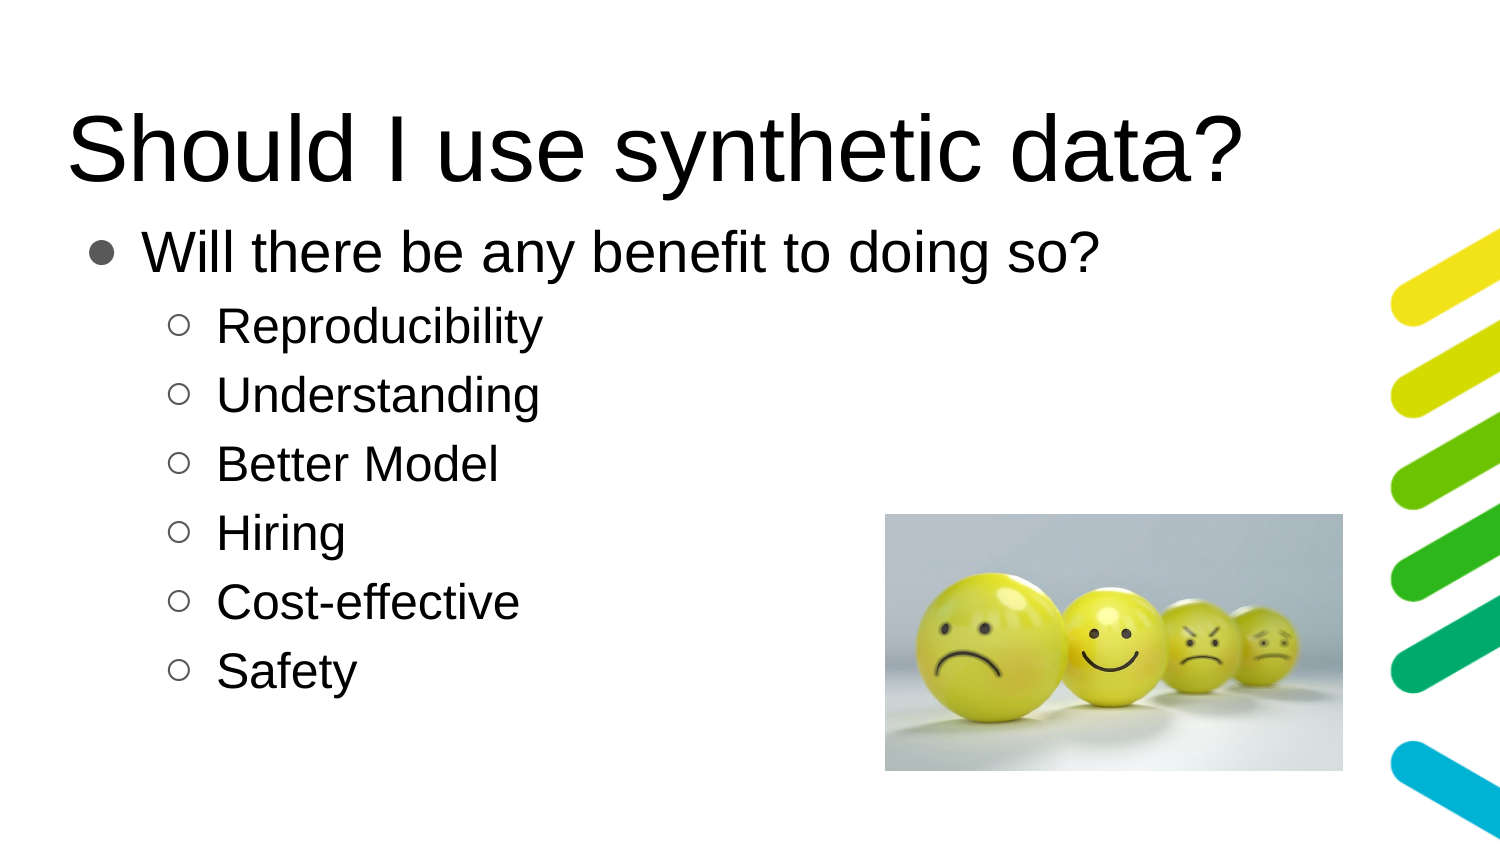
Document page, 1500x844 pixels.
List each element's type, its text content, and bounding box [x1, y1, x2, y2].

picture [885, 514, 1343, 771]
picture [1369, 208, 1500, 844]
list Will there be any benefit to doing so? Reproducibility Understanding Better Model Hiring Cost-effective Safety [51, 189, 1449, 750]
title Should I use synthetic data? [51, 72, 1449, 167]
